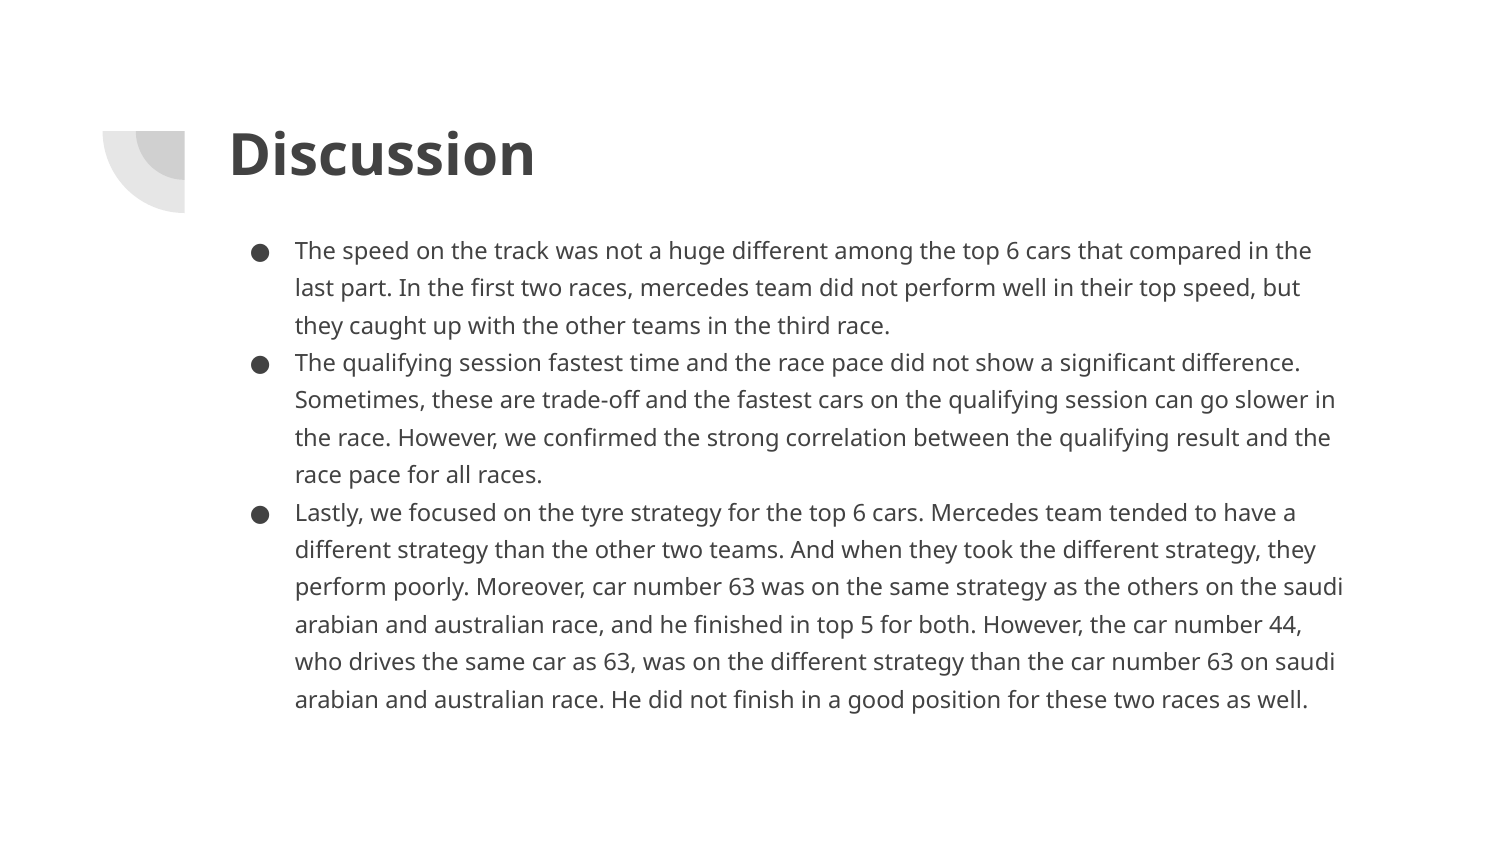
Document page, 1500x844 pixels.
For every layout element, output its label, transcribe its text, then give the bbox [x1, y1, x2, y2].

list The speed on the track was not a huge different among the top 6 cars that compared in the last part. In the first two races, mercedes team did not perform well in their top speed, but they caught up with the other teams in the third race. The qualifying session fastest time and the race pace did not show a significant difference. Sometimes, these are trade-off and the fastest cars on the qualifying session can go slower in the race. However, we confirmed the strong correlation between the qualifying result and the race pace for all races. Lastly, we focused on the tyre strategy for the top 6 cars. Mercedes team tended to have a different strategy than the other two teams. And when they took the different strategy, they perform poorly. Moreover, car number 63 was on the same strategy as the others on the saudi arabian and australian race, and he finished in top 5 for both. However, the car number 44, who drives the same car as 63, was on the different strategy than the car number 63 on saudi arabian and australian race. He did not finish in a good position for these two races as well. [213, 214, 1368, 767]
title Discussion [213, 98, 1368, 214]
